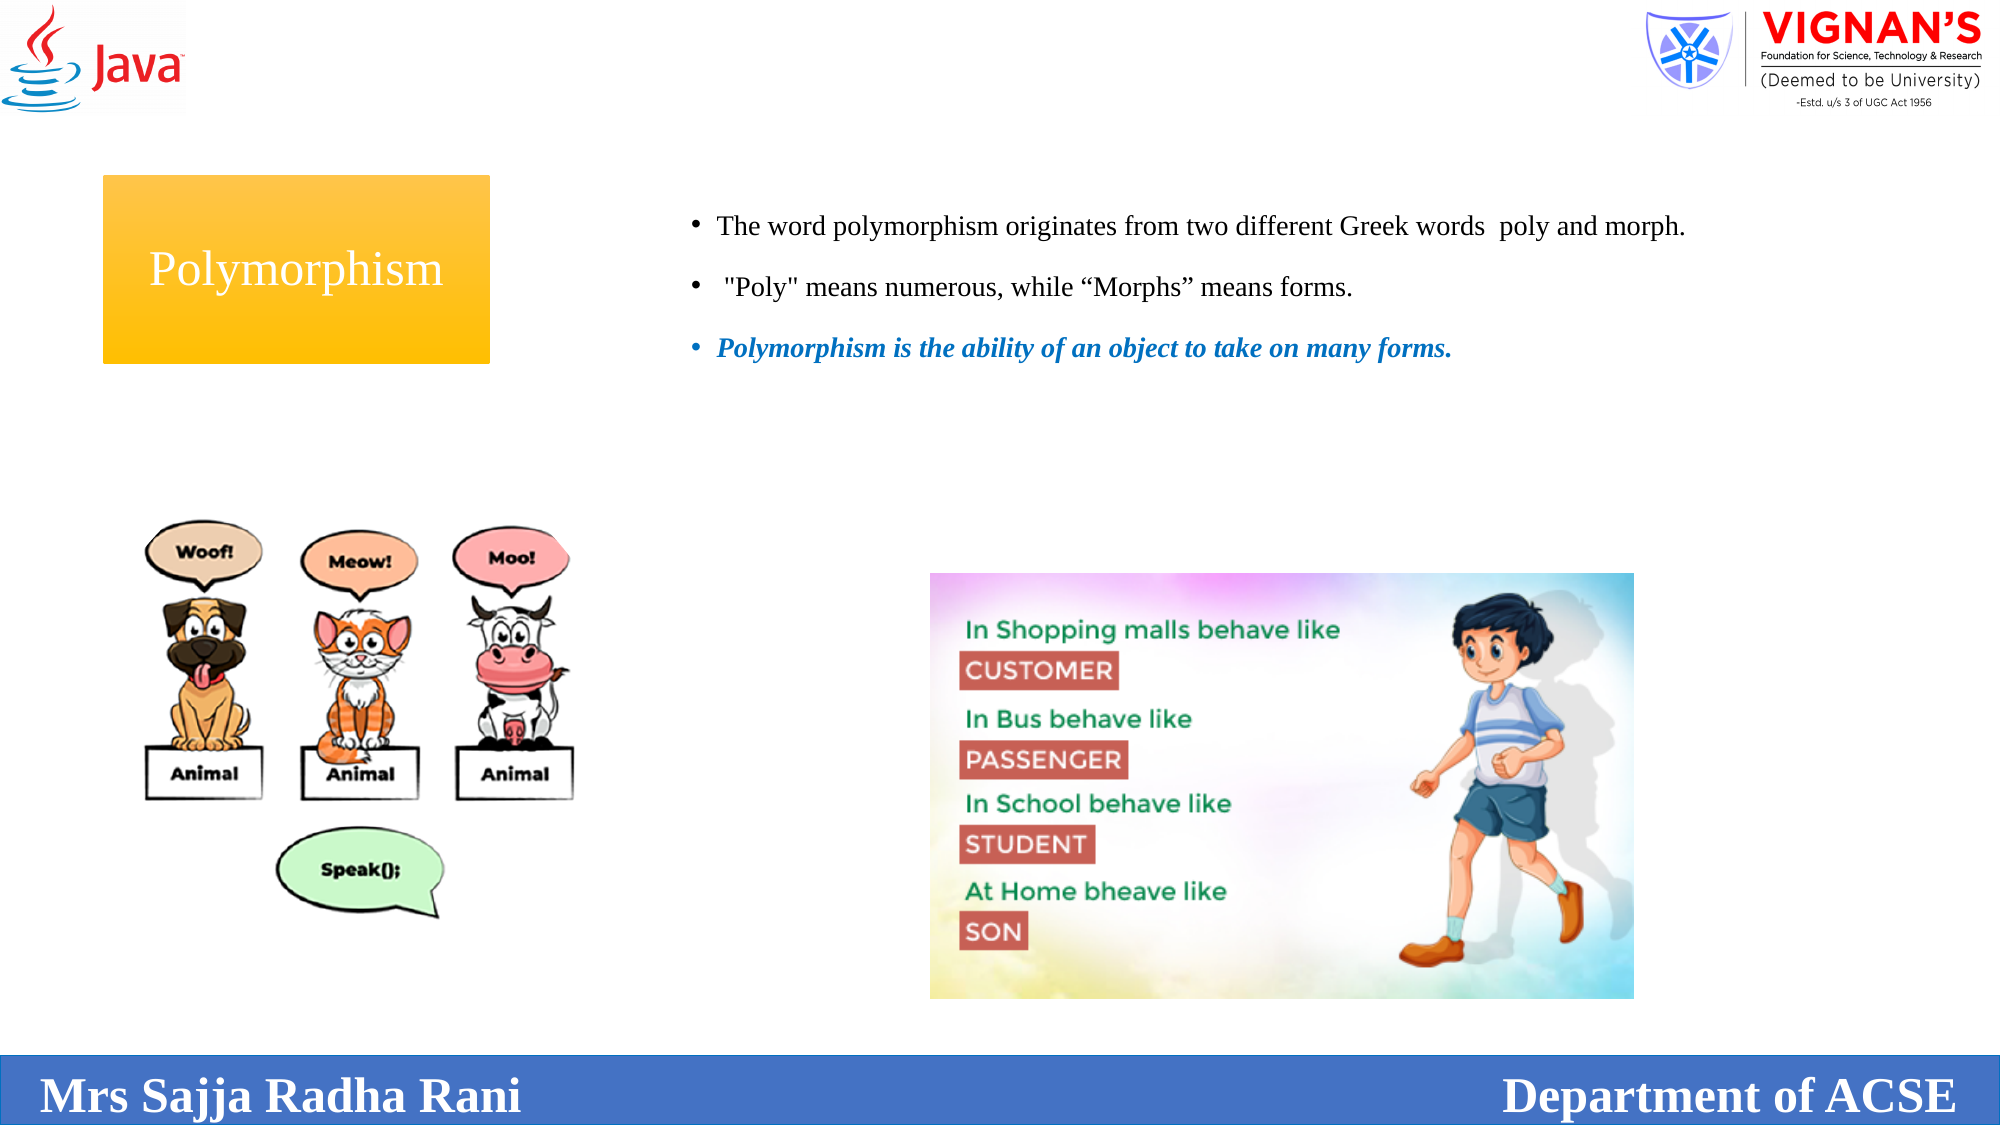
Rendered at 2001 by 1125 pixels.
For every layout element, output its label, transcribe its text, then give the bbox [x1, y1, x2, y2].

picture [0, 0, 186, 116]
picture [83, 449, 625, 990]
title [1311, 76, 2000, 414]
picture [1631, 0, 2000, 76]
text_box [103, 175, 490, 364]
picture [930, 573, 1634, 999]
list The word polymorphism originates from two different Greek words poly and morph. "Poly" means numerous, while “Morphs” means forms. Polymorphism is the ability of an object to take on many forms. [676, 175, 1889, 378]
